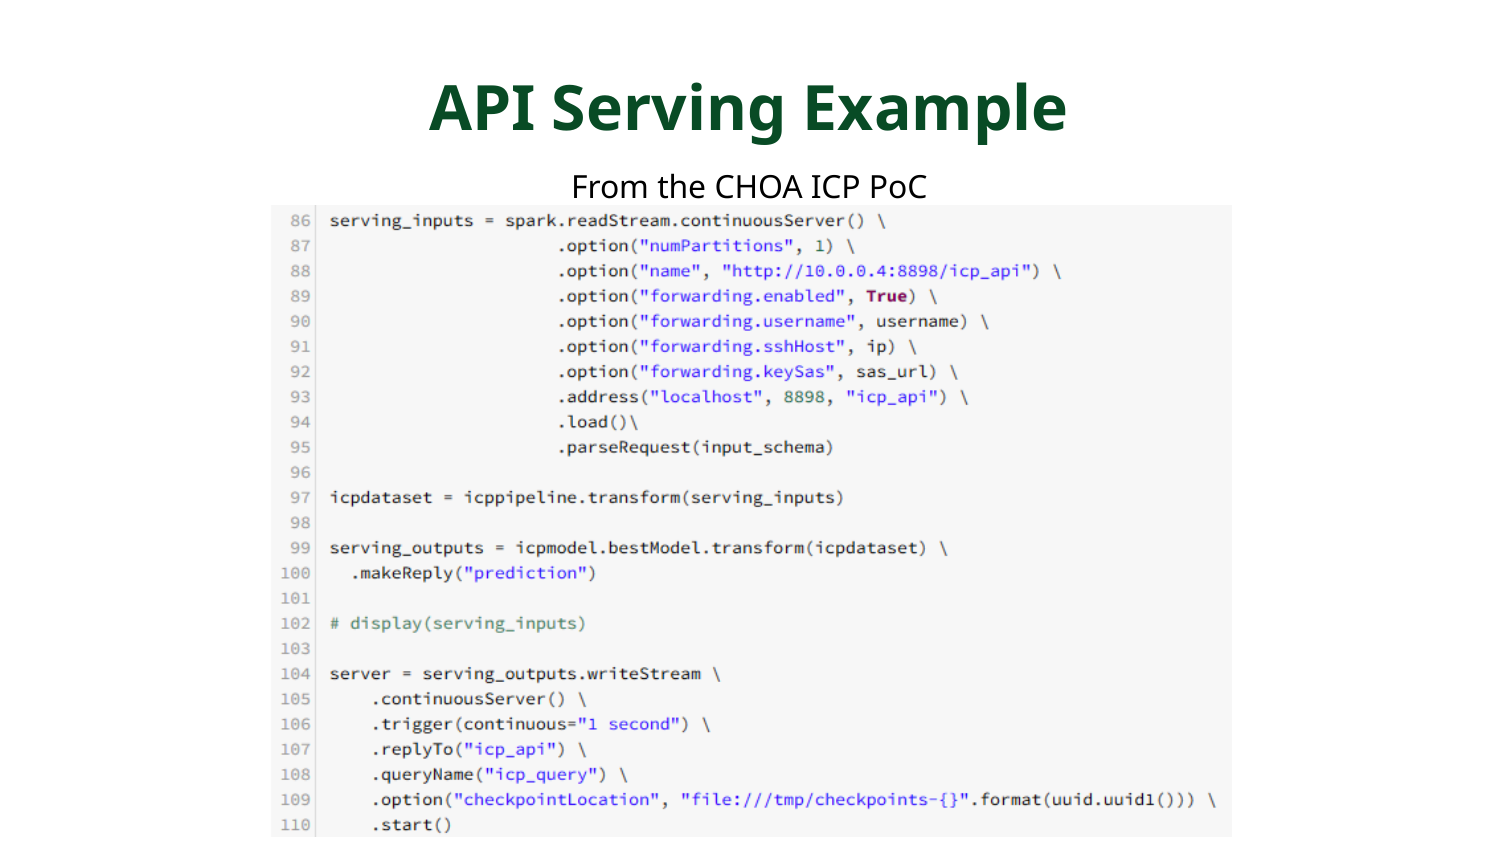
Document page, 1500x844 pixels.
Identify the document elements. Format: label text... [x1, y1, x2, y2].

title API Serving Example [41, 53, 1457, 146]
list From the CHOA ICP PoC [41, 146, 1457, 221]
picture [266, 205, 1233, 837]
